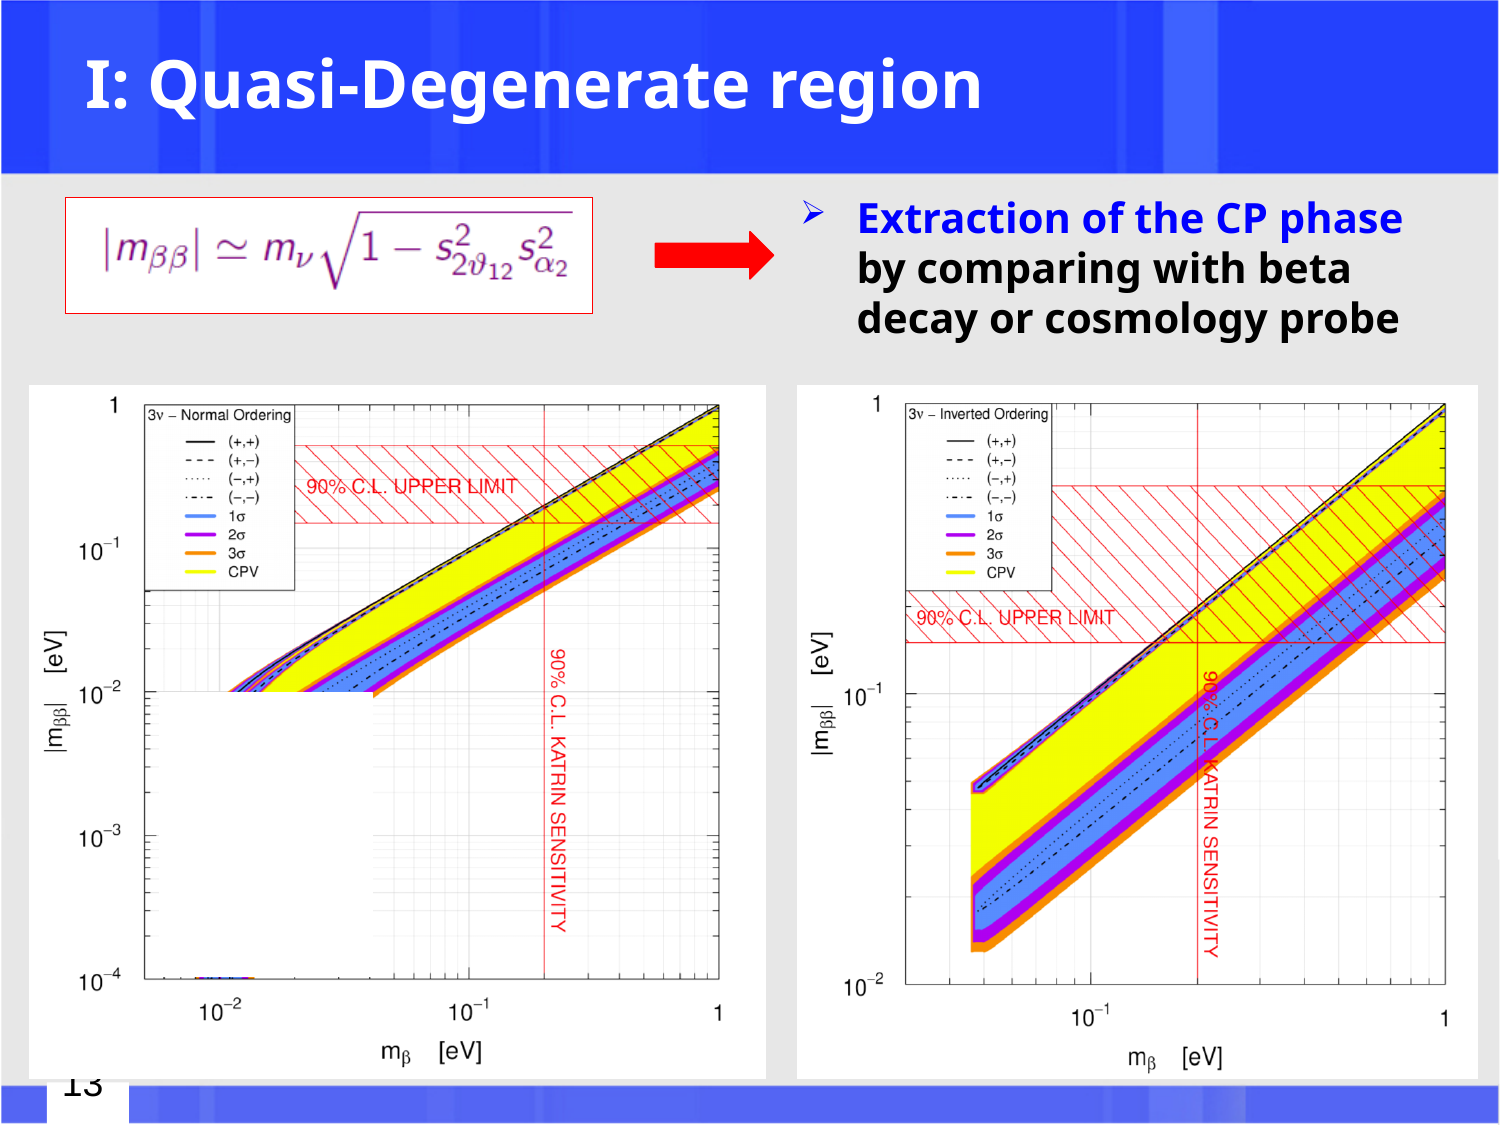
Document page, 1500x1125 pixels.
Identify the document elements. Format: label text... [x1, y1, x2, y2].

list Extraction of the CP phase by comparing with beta decay or cosmology probe [785, 184, 1471, 362]
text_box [29, 385, 766, 1079]
text_box [655, 231, 774, 279]
picture [0, 0, 1500, 1125]
title I: Quasi-Degenerate region [70, 23, 1436, 141]
